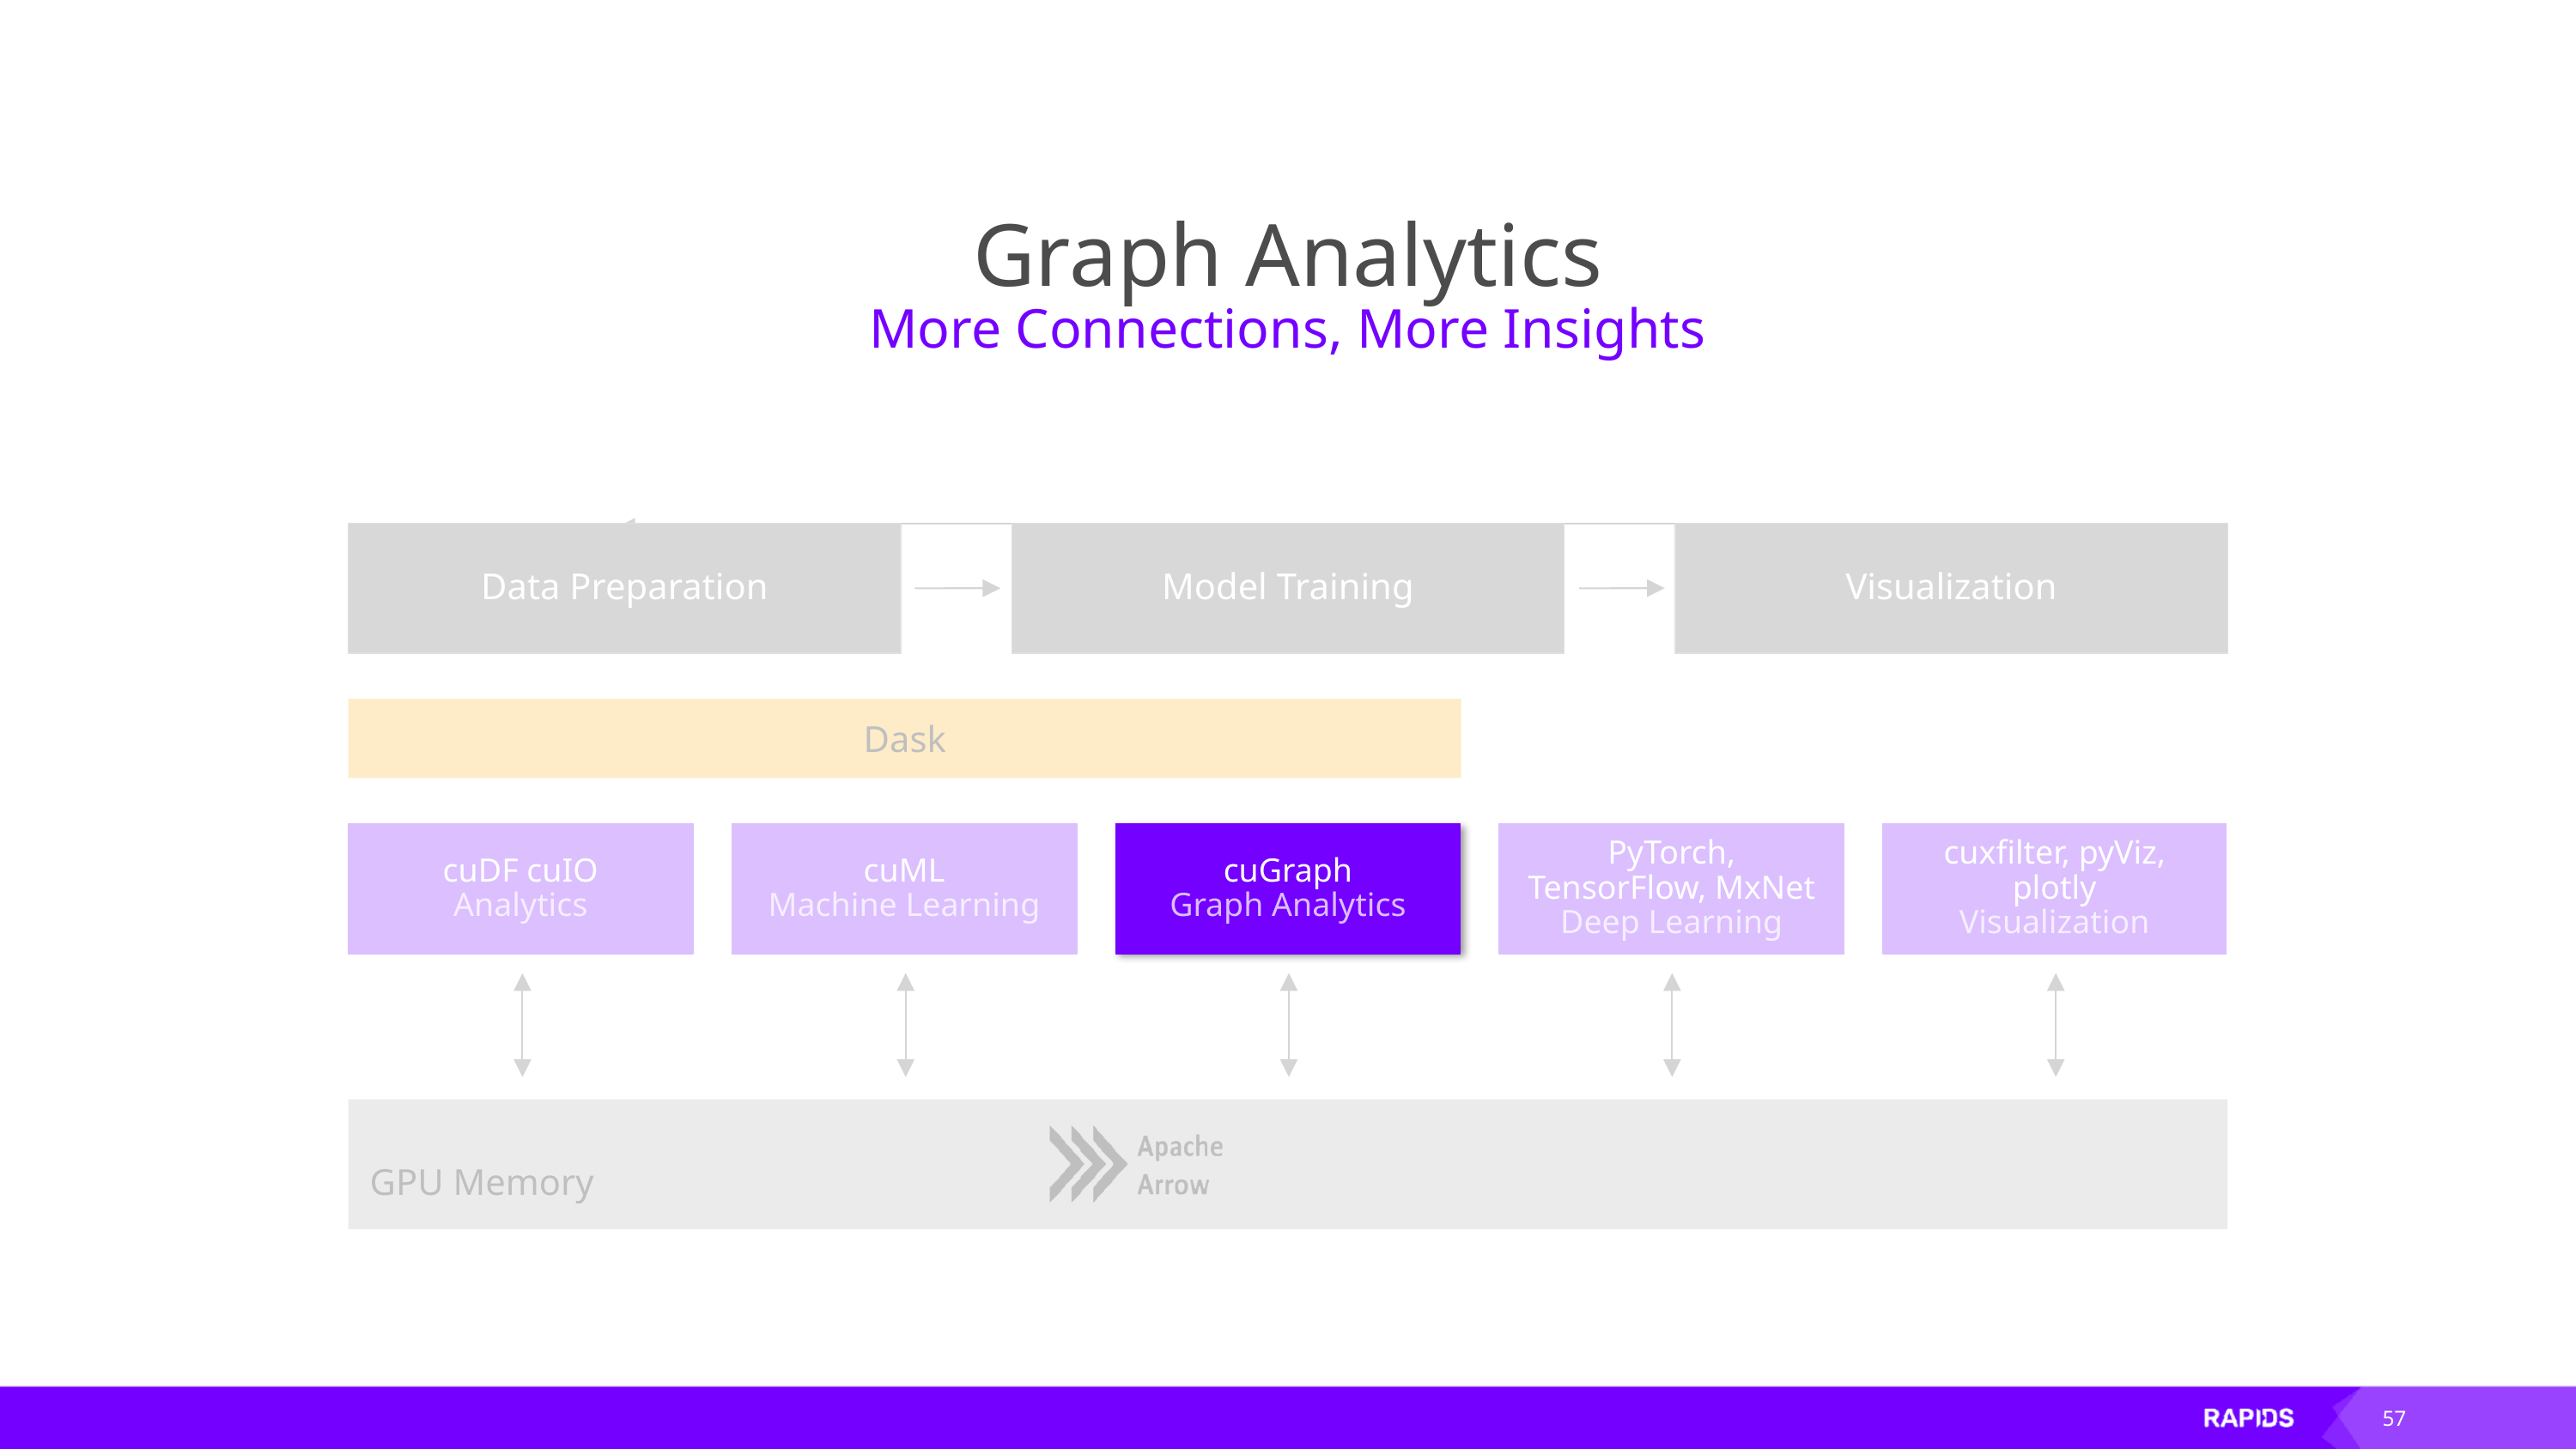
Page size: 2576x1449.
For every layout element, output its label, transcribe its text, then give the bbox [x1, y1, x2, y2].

text_box cuGraph Graph Analytics [1115, 823, 1284, 954]
text_box cuGraph Graph Analytics [1291, 823, 1461, 954]
picture [0, 0, 2576, 1449]
list More Connections, More Insights [1291, 295, 2459, 419]
picture [1049, 1125, 1223, 1204]
list More Connections, More Insights [117, 295, 1284, 419]
title Graph Analytics [1291, 173, 2459, 295]
title Graph Analytics [117, 173, 1284, 295]
text_box [227, 390, 2336, 1280]
